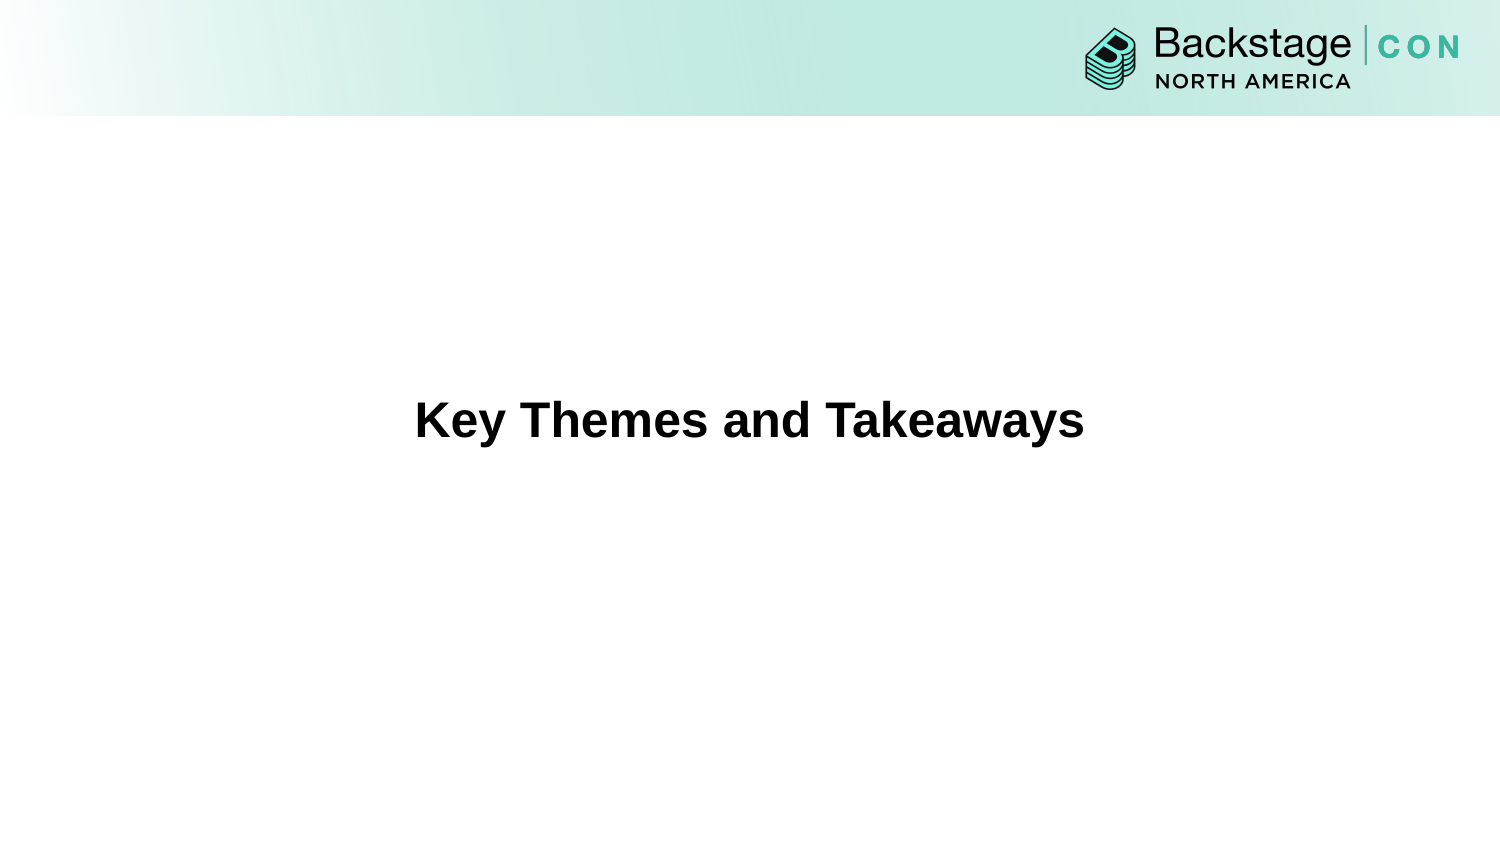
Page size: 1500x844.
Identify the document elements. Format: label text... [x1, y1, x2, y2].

picture [1340, 25, 1458, 90]
text_box [45, 0, 1340, 141]
text_box Key Themes and Takeaways [359, 340, 1141, 504]
